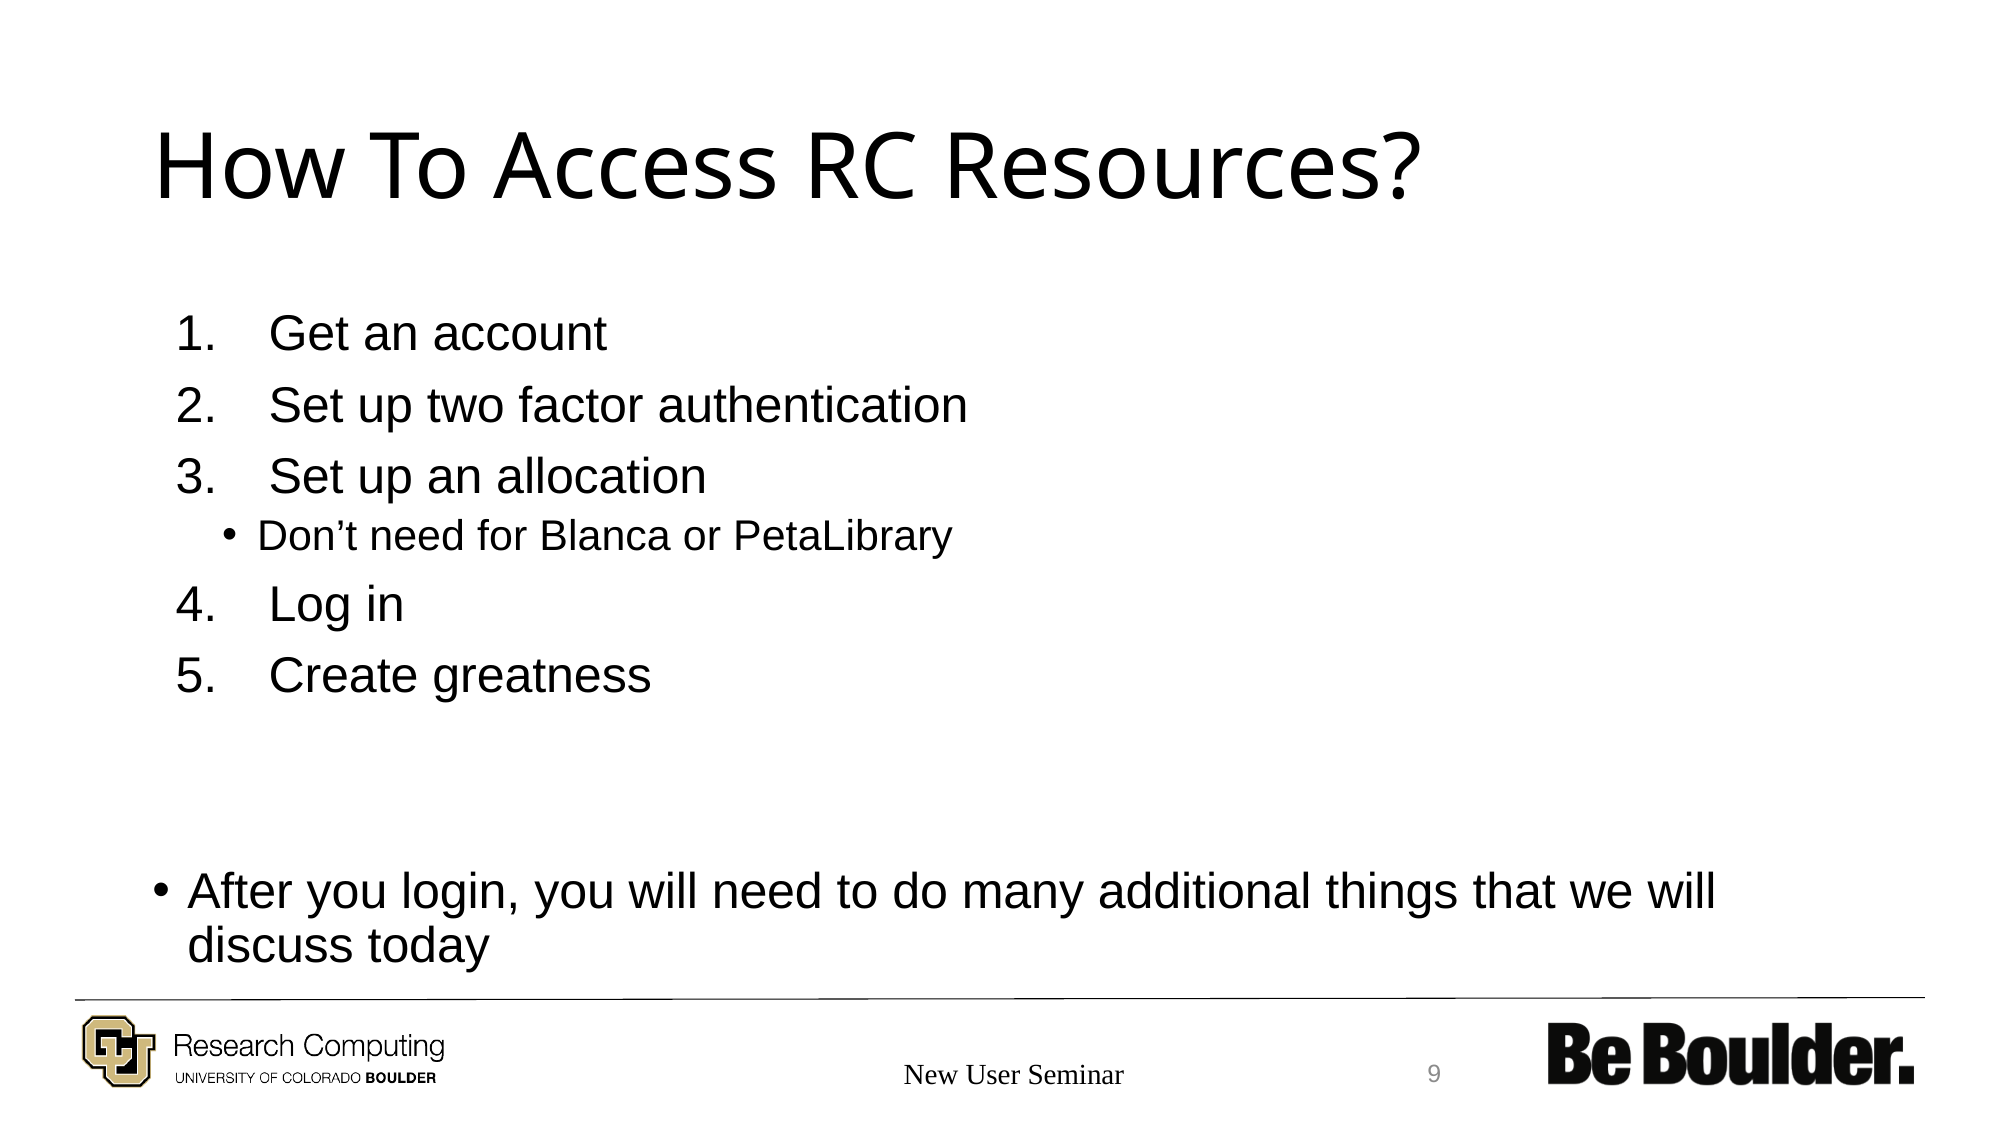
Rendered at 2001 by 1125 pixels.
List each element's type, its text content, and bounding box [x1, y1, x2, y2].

footer New User Seminar [676, 1042, 1352, 1103]
slide_number 9 [1412, 1042, 1525, 1103]
picture [1524, 1015, 1938, 1088]
list Get an account Set up two factor authentication Set up an allocation Don’t need for Blanca or PetaLibrary Log in Create greatness After you login, you will need to do many additional things that we will discuss today [137, 299, 1863, 983]
title How To Access RC Resources? [137, 59, 1863, 278]
picture [81, 1015, 444, 1088]
